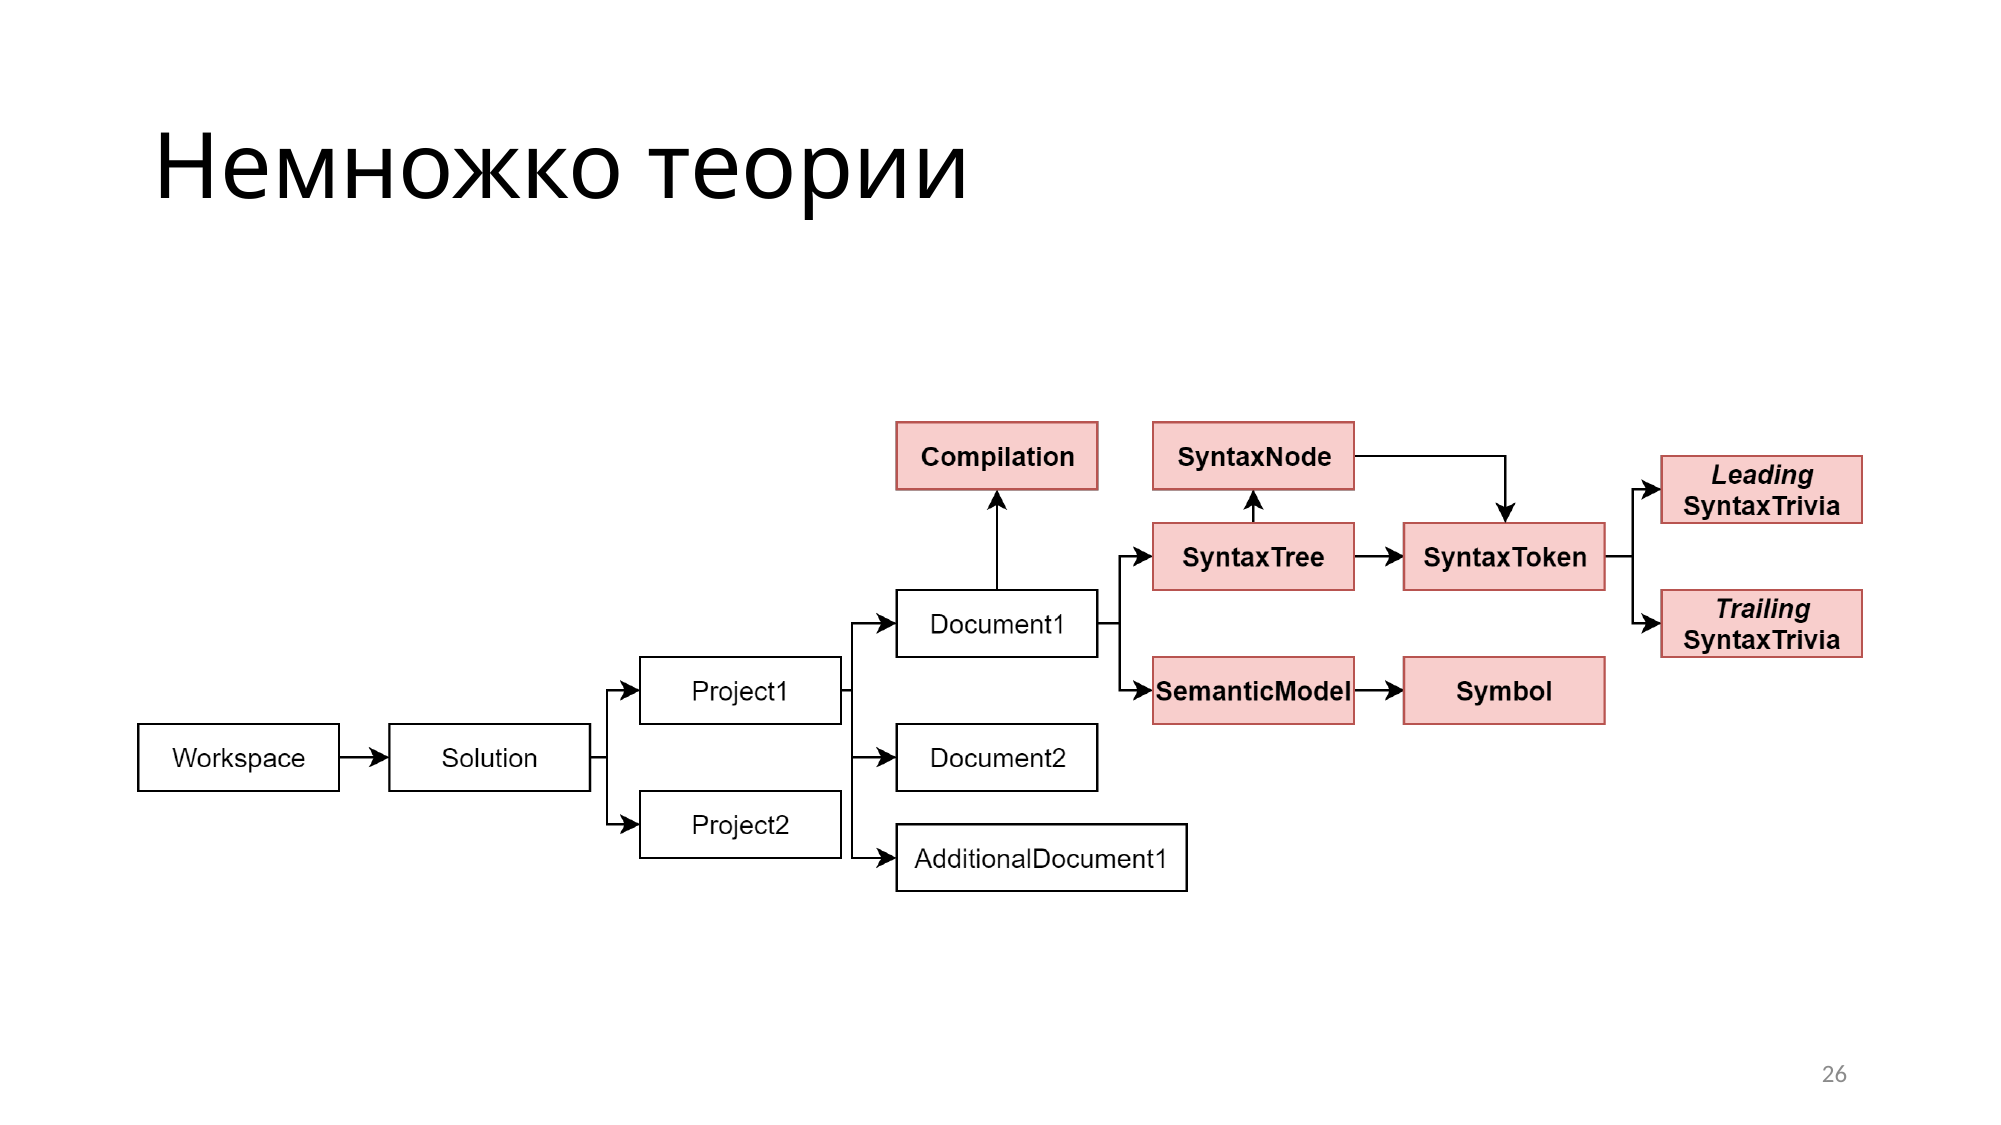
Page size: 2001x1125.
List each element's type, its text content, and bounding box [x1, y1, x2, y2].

title Немножко теории [137, 59, 1863, 278]
slide_number 26 [1412, 1042, 1863, 1103]
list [137, 421, 1863, 892]
